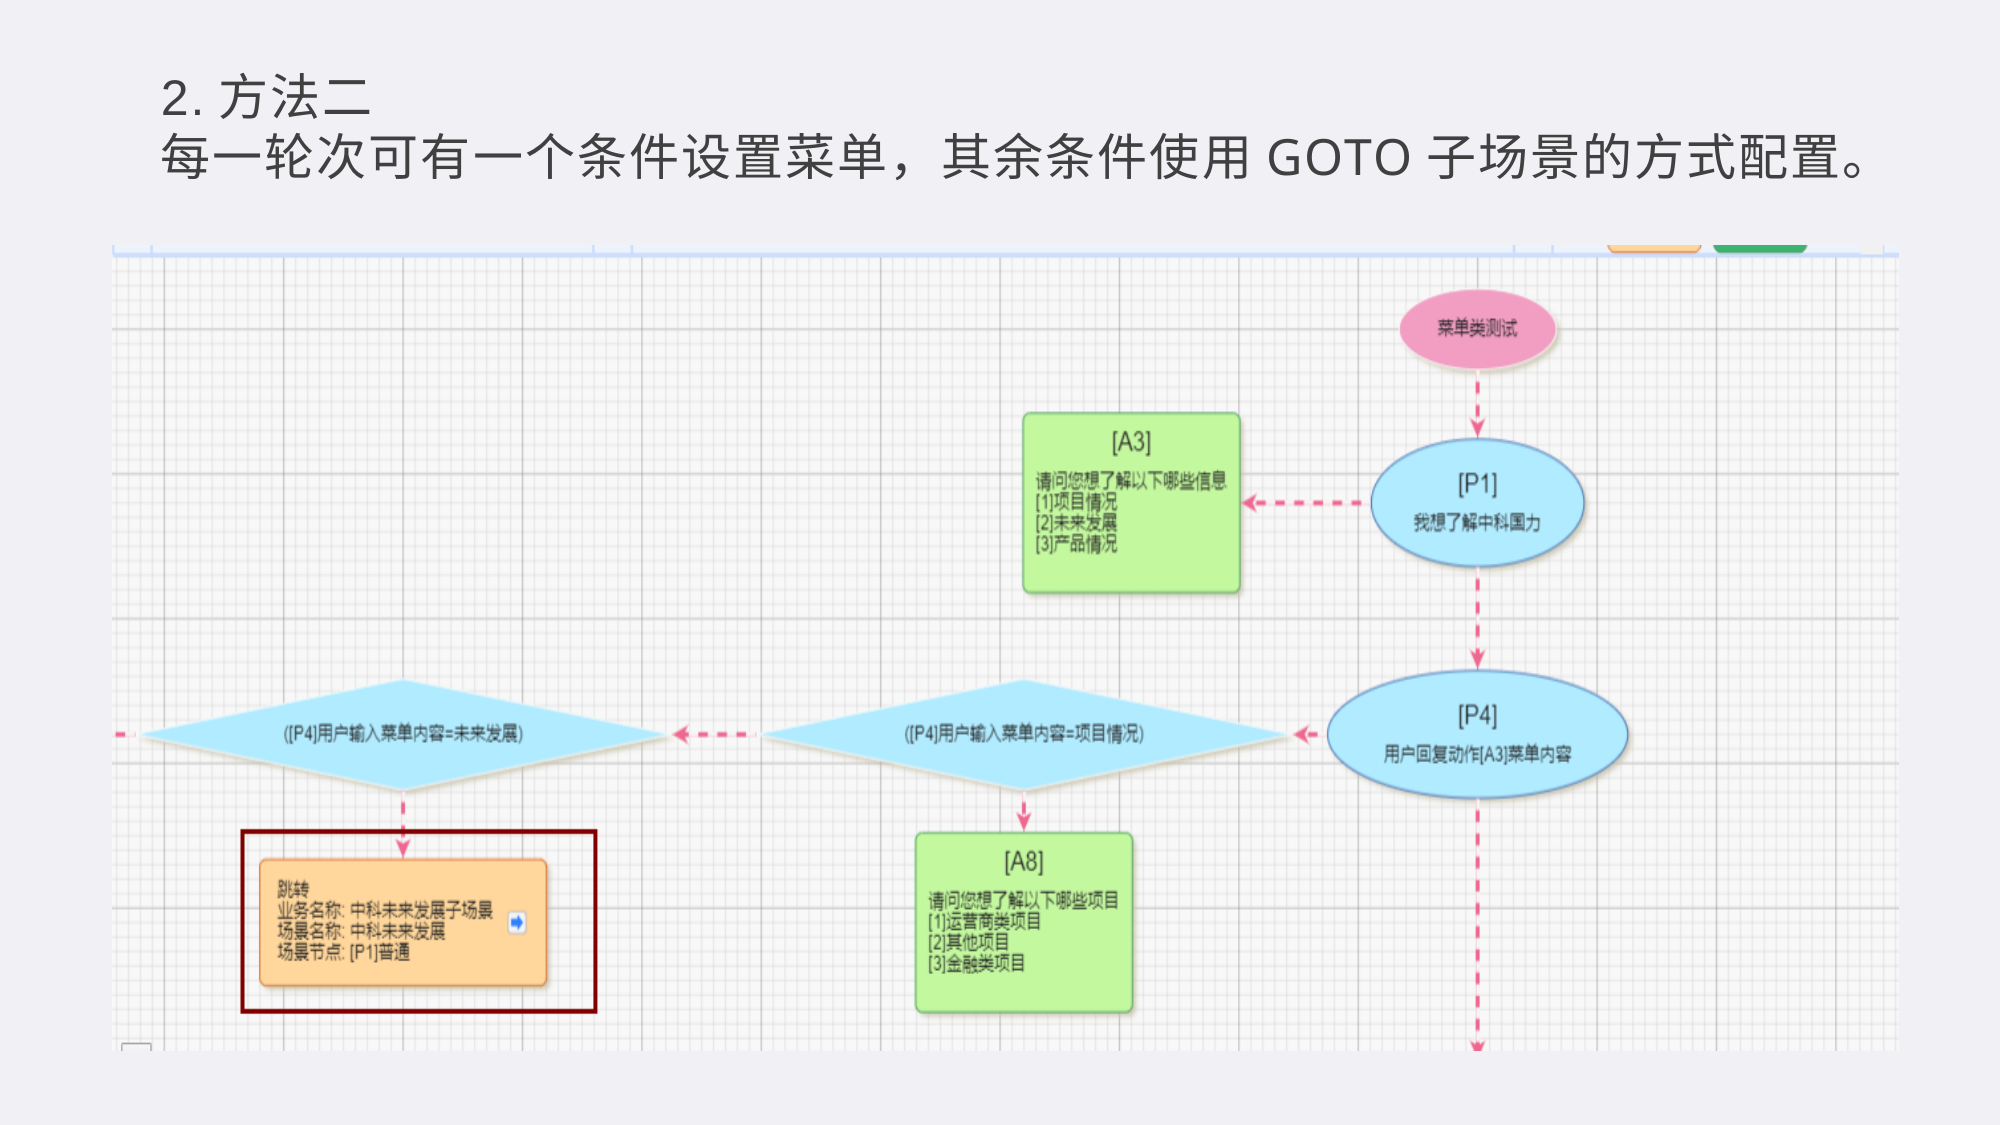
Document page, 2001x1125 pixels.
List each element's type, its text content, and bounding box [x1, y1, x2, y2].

text_box 2.方法二 每一轮次可有一个条件设置菜单，其余条件使用GOTO子场景的方式配置。 [146, 57, 1866, 193]
picture [112, 245, 1899, 1051]
